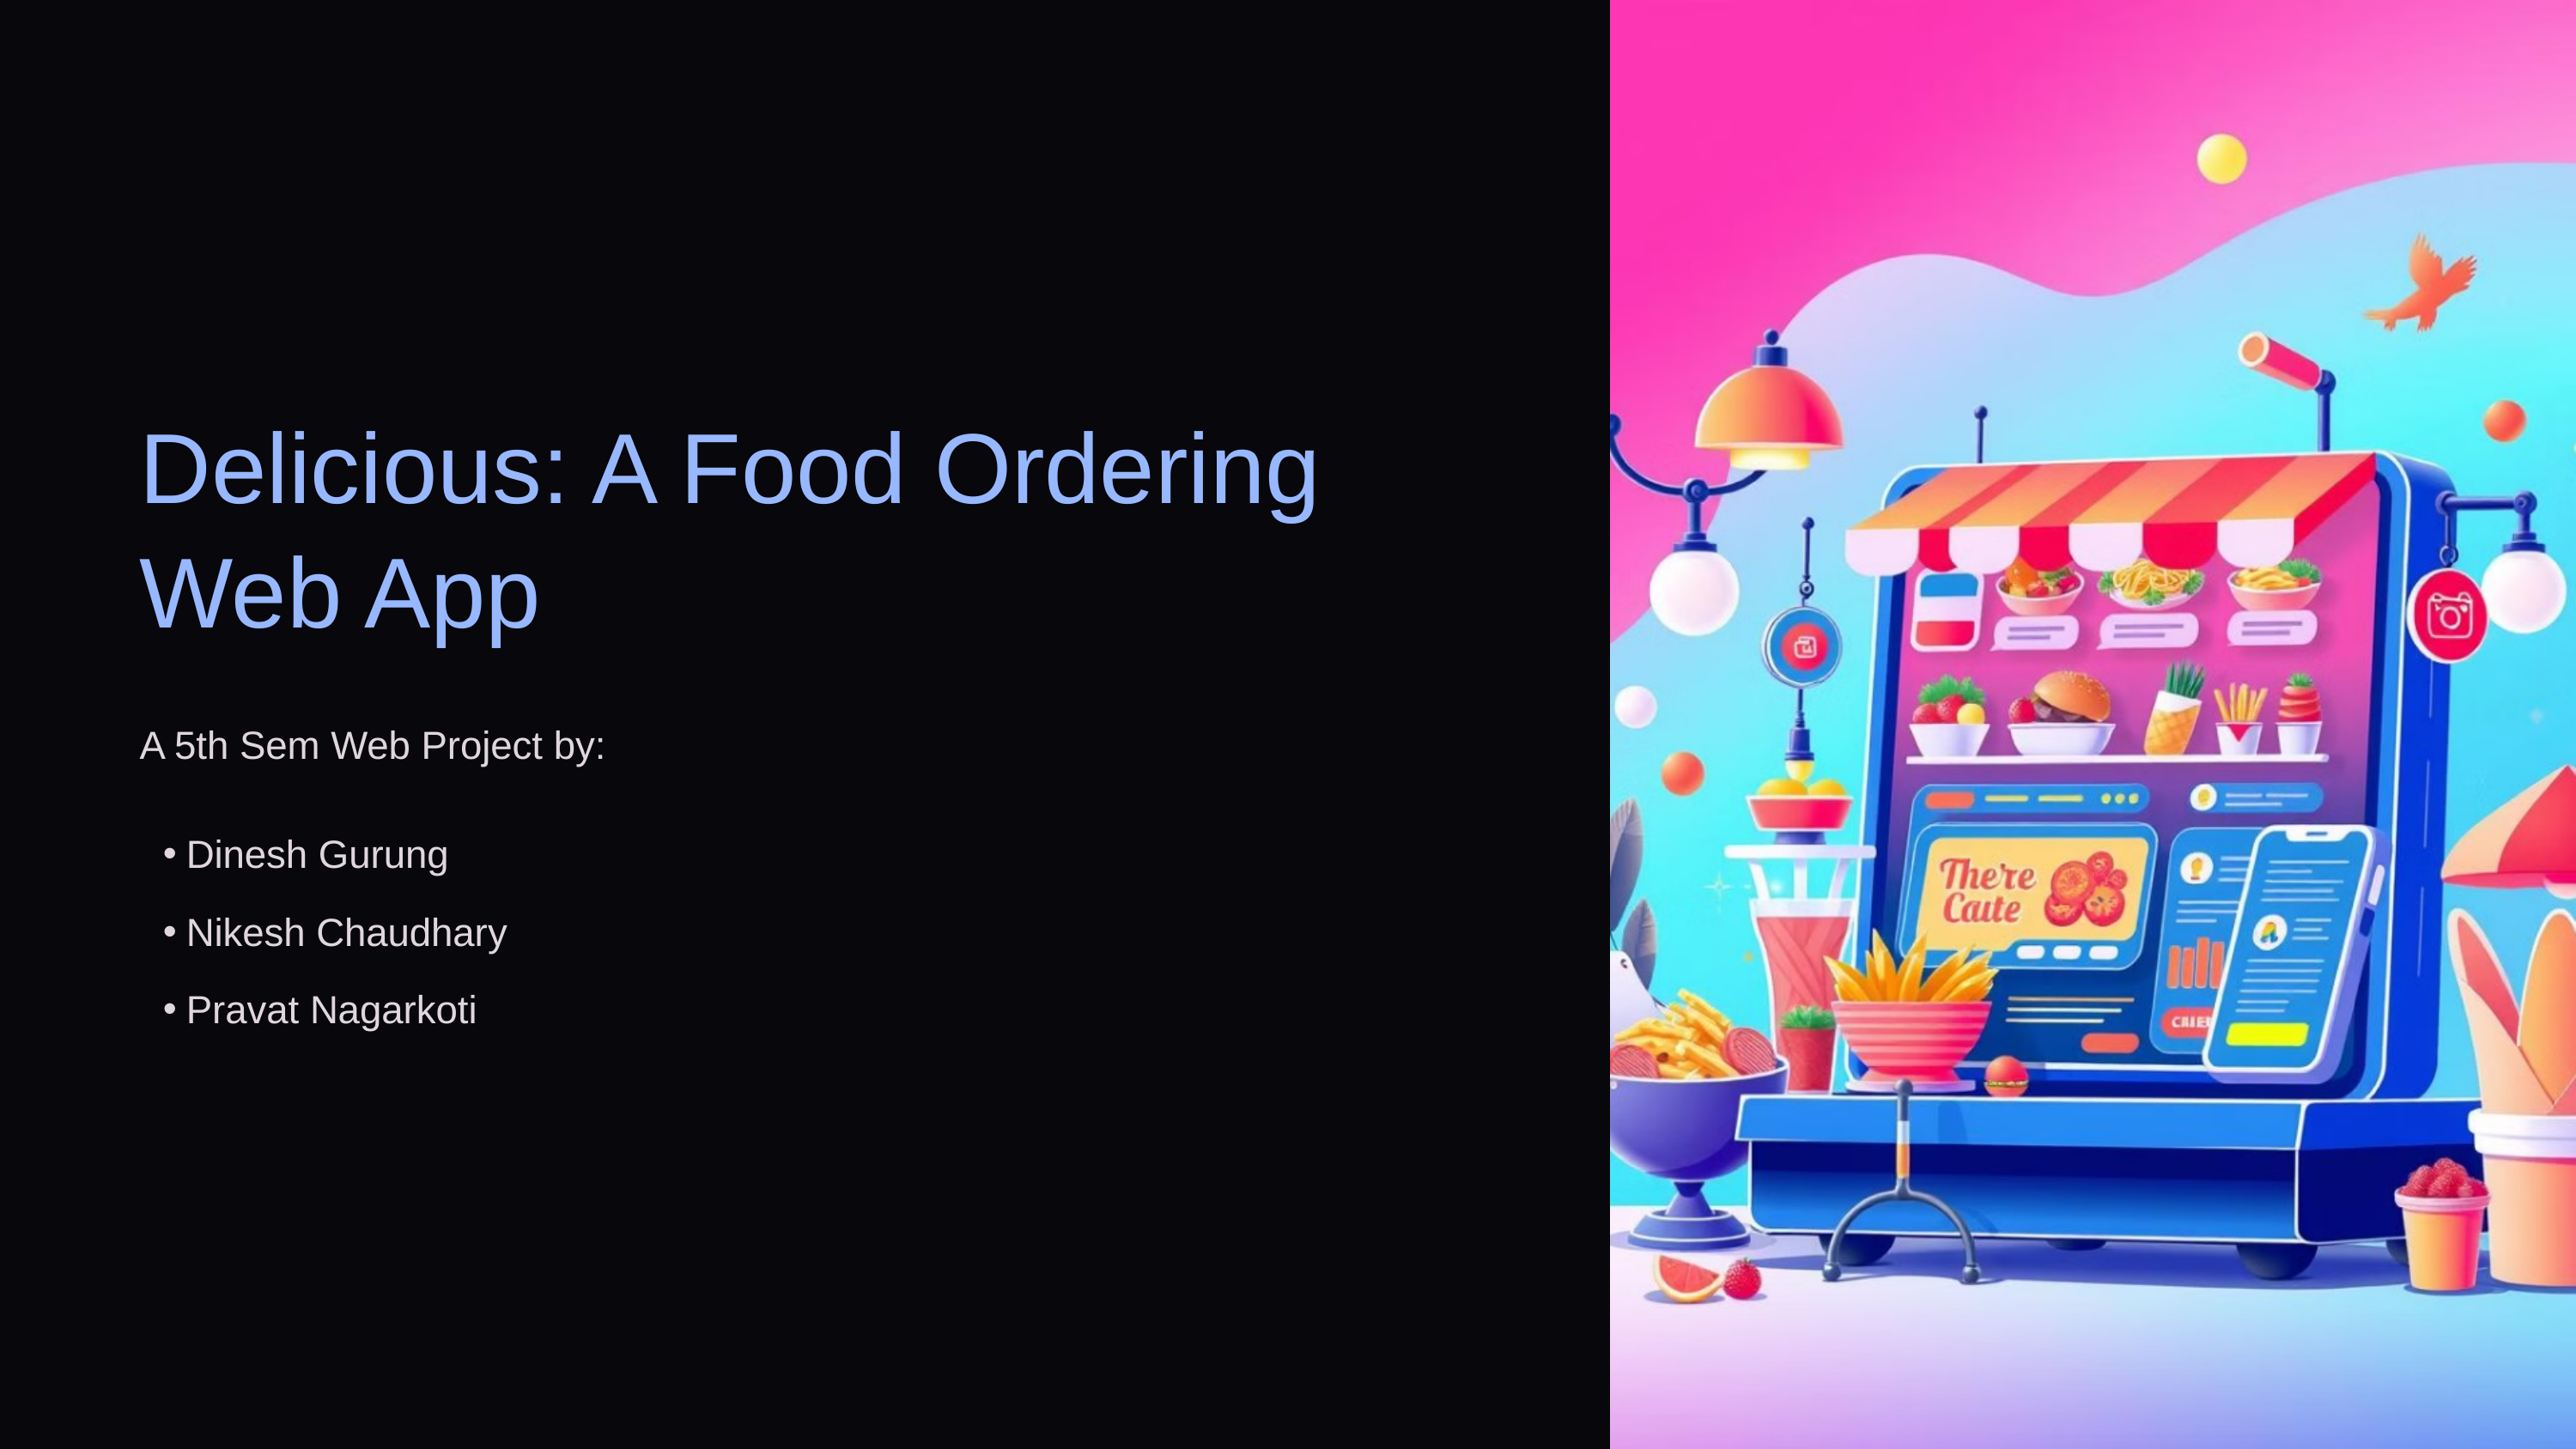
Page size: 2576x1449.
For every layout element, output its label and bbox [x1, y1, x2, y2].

text_box [139, 714, 1471, 779]
text_box [0, 0, 2576, 1449]
text_box [139, 900, 1471, 966]
text_box [139, 979, 1471, 1044]
text_box [139, 404, 1471, 656]
text_box [139, 823, 1471, 888]
